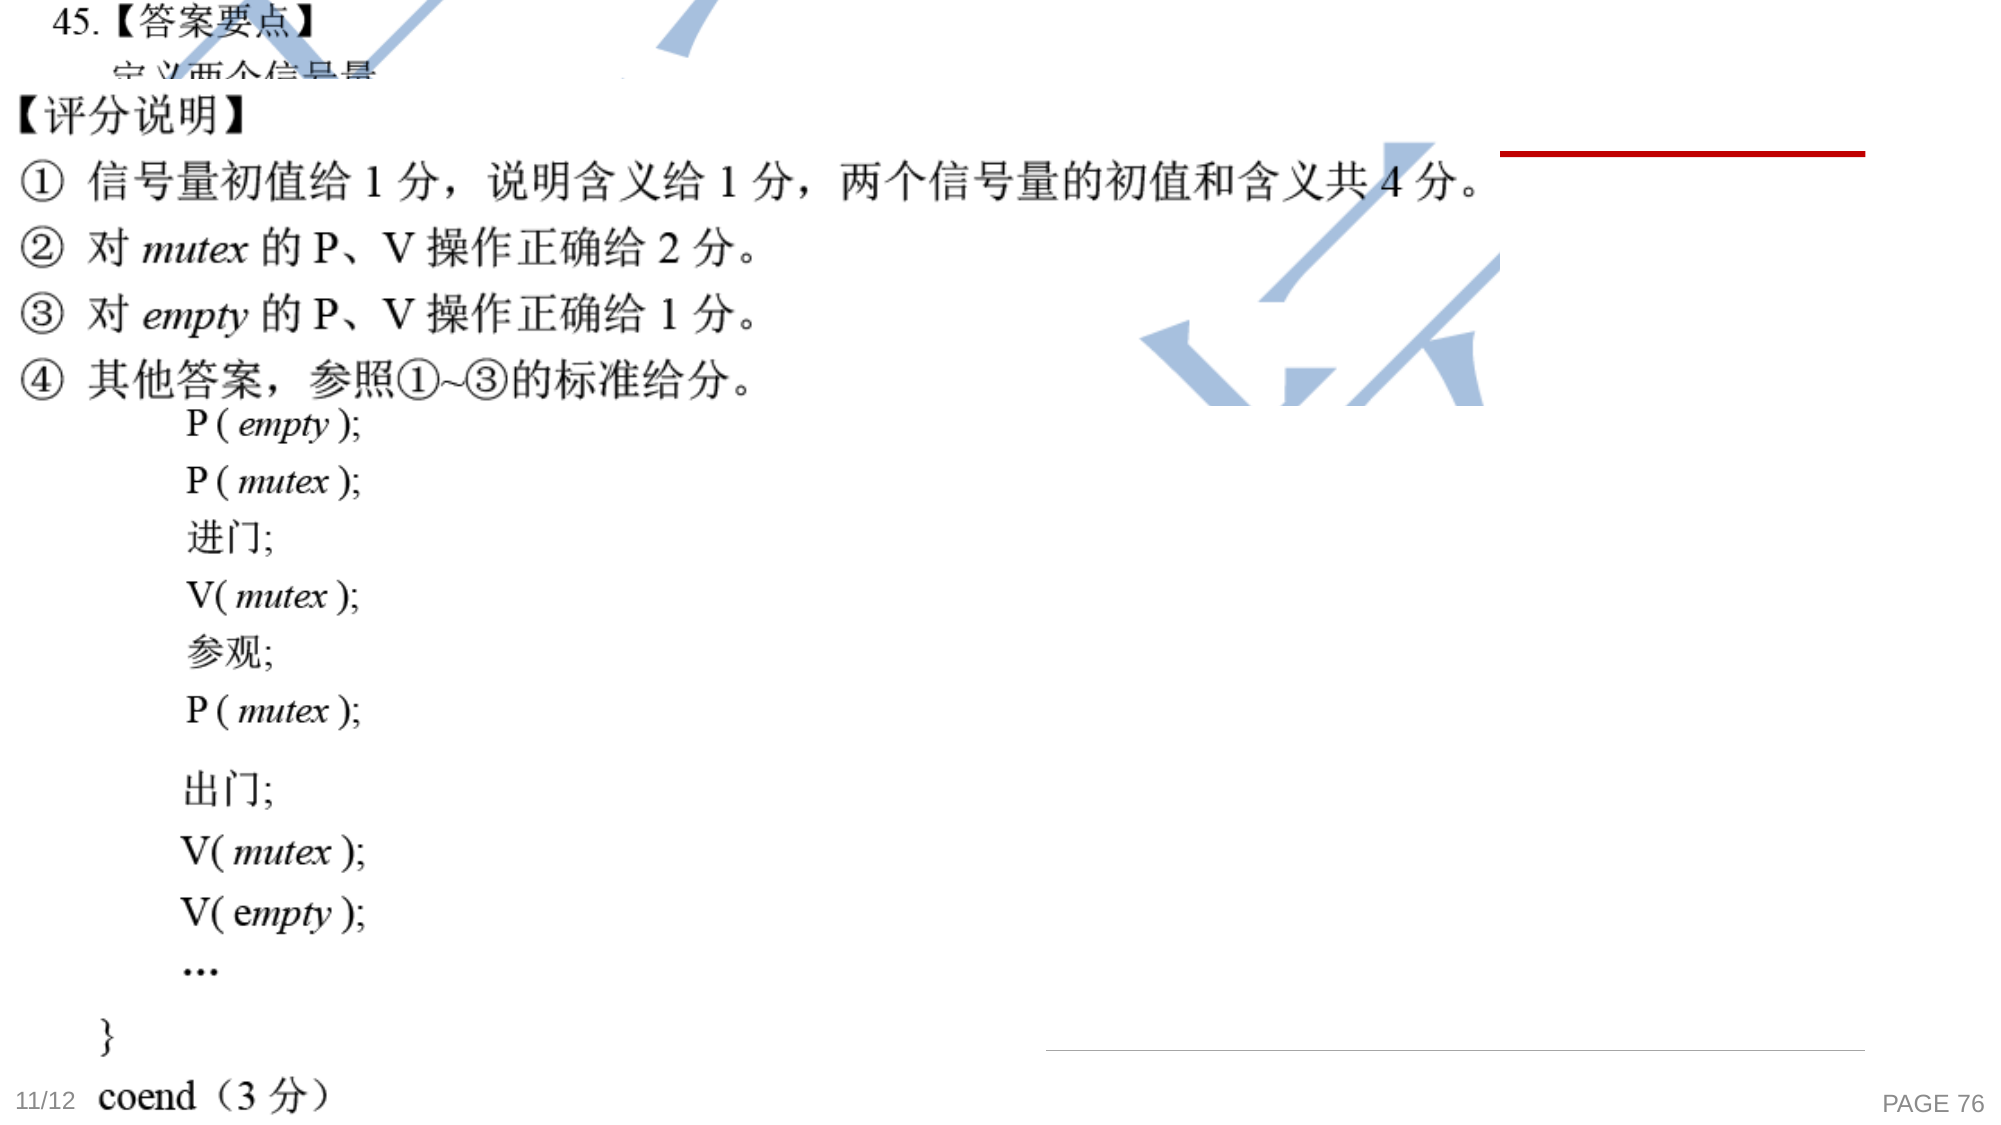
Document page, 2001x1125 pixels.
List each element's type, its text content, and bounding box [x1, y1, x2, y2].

slide_number PAGE 76 [1783, 1077, 2000, 1125]
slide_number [0, 1073, 76, 1125]
picture [76, 747, 1046, 1125]
picture [0, 0, 1500, 745]
